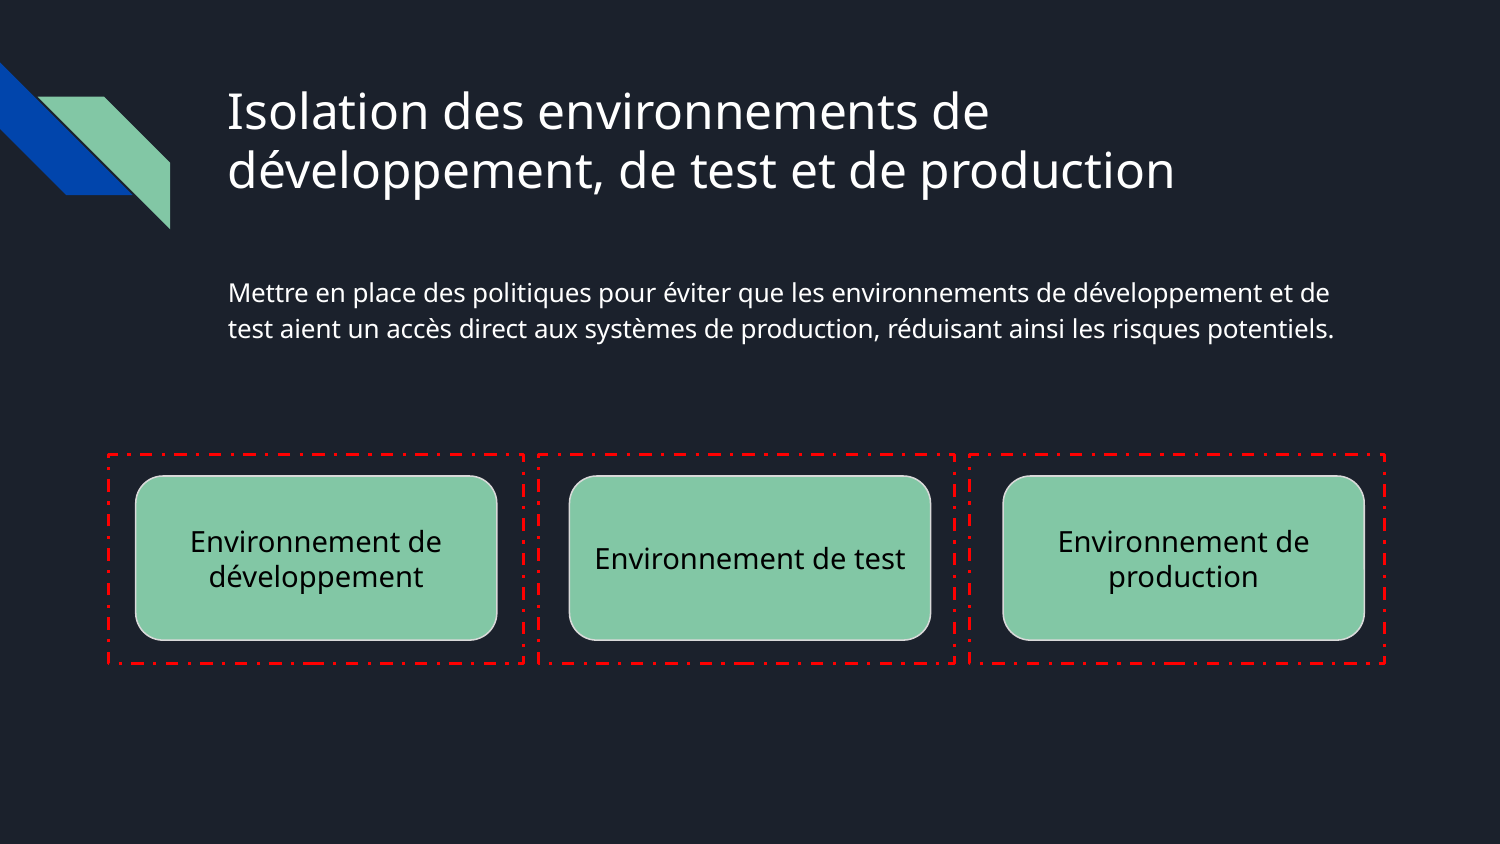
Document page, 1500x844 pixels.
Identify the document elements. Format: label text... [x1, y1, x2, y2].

text_box [969, 454, 1385, 664]
text_box [108, 454, 524, 664]
text_box [538, 454, 955, 664]
list Mettre en place des politiques pour éviter que les environnements de développement et de test aient un accès direct aux systèmes de production, réduisant ainsi les risques potentiels. [212, 257, 1368, 363]
title Isolation des environnements de développement, de test et de production [212, 64, 1368, 215]
